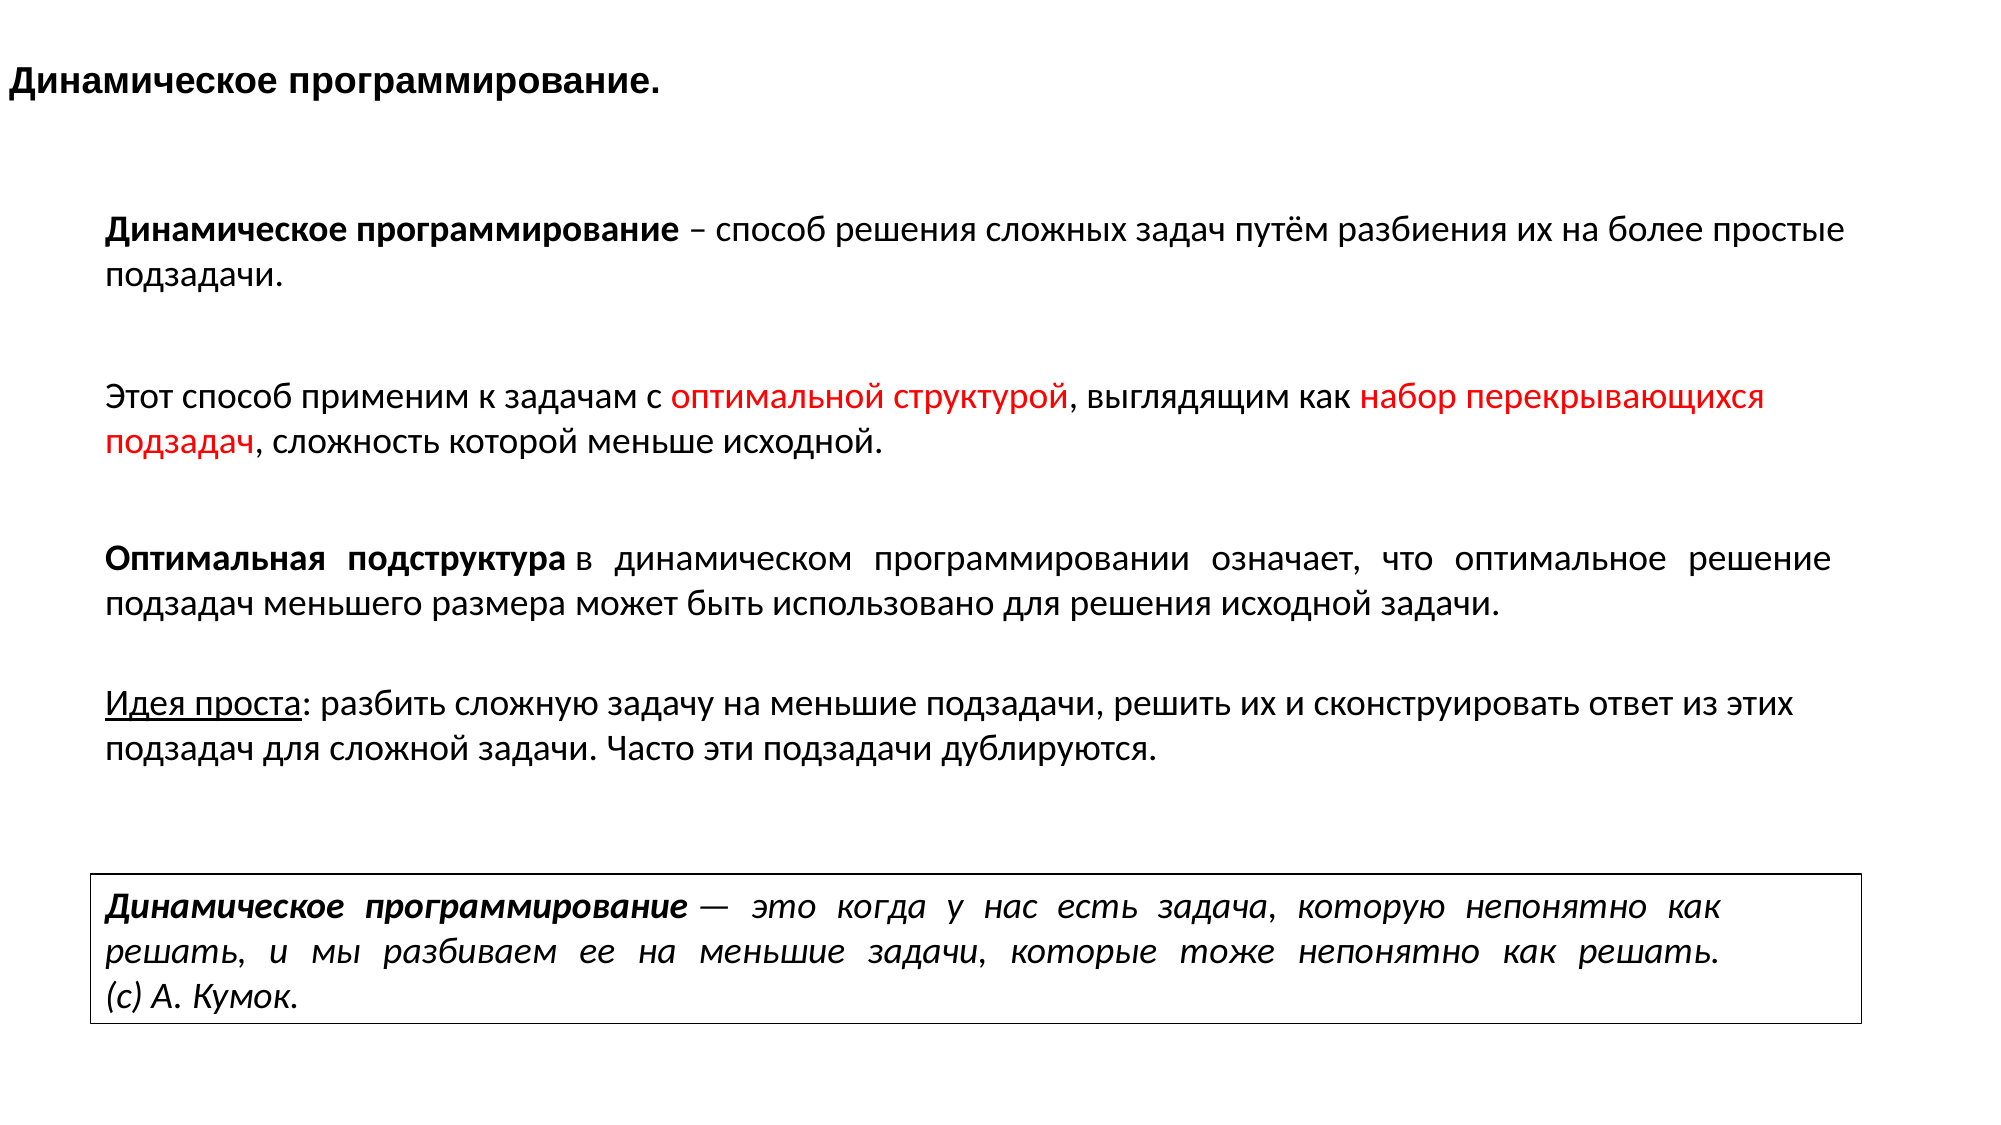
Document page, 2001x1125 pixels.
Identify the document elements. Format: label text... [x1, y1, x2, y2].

text_box Динамическое программирование. [0, 53, 887, 110]
text_box Динамическое программирование — это когда у нас есть задача, которую непонятно как решать, и мы разбиваем ее на меньшие задачи, которые тоже непонятно как решать. (с) А. Кумок. [90, 874, 1862, 1024]
text_box Идея проста: разбить сложную задачу на меньшие подзадачи, решить их и сконструировать ответ из этих подзадач для сложной задачи. Часто эти подзадачи дублируются. [90, 670, 1922, 776]
text_box Динамическое программирование – способ решения сложных задач путём разбиения их на более простые подзадачи. [90, 196, 1939, 302]
text_box Этот способ применим к задачам с оптимальной структурой, выглядящим как набор перекрывающихся подзадач, сложность которой меньше исходной. [90, 364, 1928, 469]
text_box Оптимальная подструктура в динамическом программировании означает, что оптимальное решение подзадач меньшего размера может быть использовано для решения исходной задачи. [90, 525, 1948, 631]
